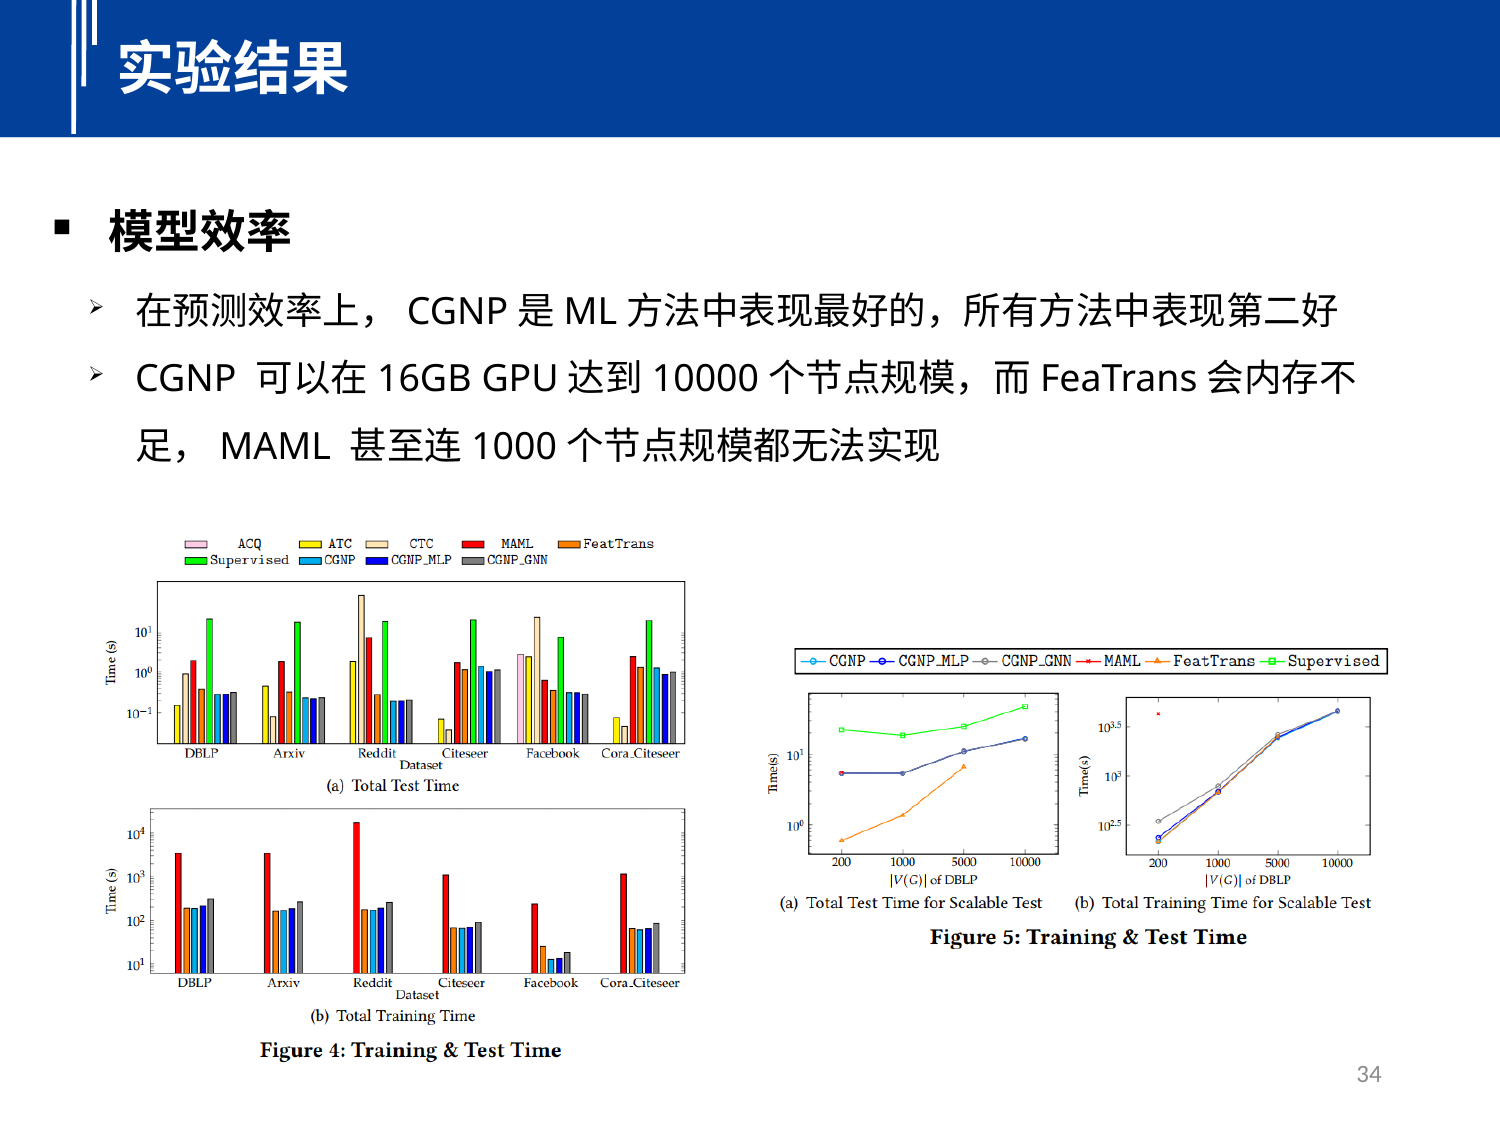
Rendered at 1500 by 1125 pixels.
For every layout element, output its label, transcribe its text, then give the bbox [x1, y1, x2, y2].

text_box 在预测效率上，CGNP是ML方法中表现最好的，所有方法中表现第二好 CGNP 可以在16GB GPU达到10000个节点规模，而FeaTrans会内存不足，MAML 甚至连1000个节点规模都无法实现 [73, 256, 1397, 475]
picture [94, 524, 704, 1070]
text_box [0, 0, 1500, 138]
text_box 模型效率 [37, 168, 750, 266]
text_box 实验结果 [102, 23, 1500, 109]
picture [761, 637, 1397, 957]
slide_number 34 [1059, 1042, 1397, 1103]
